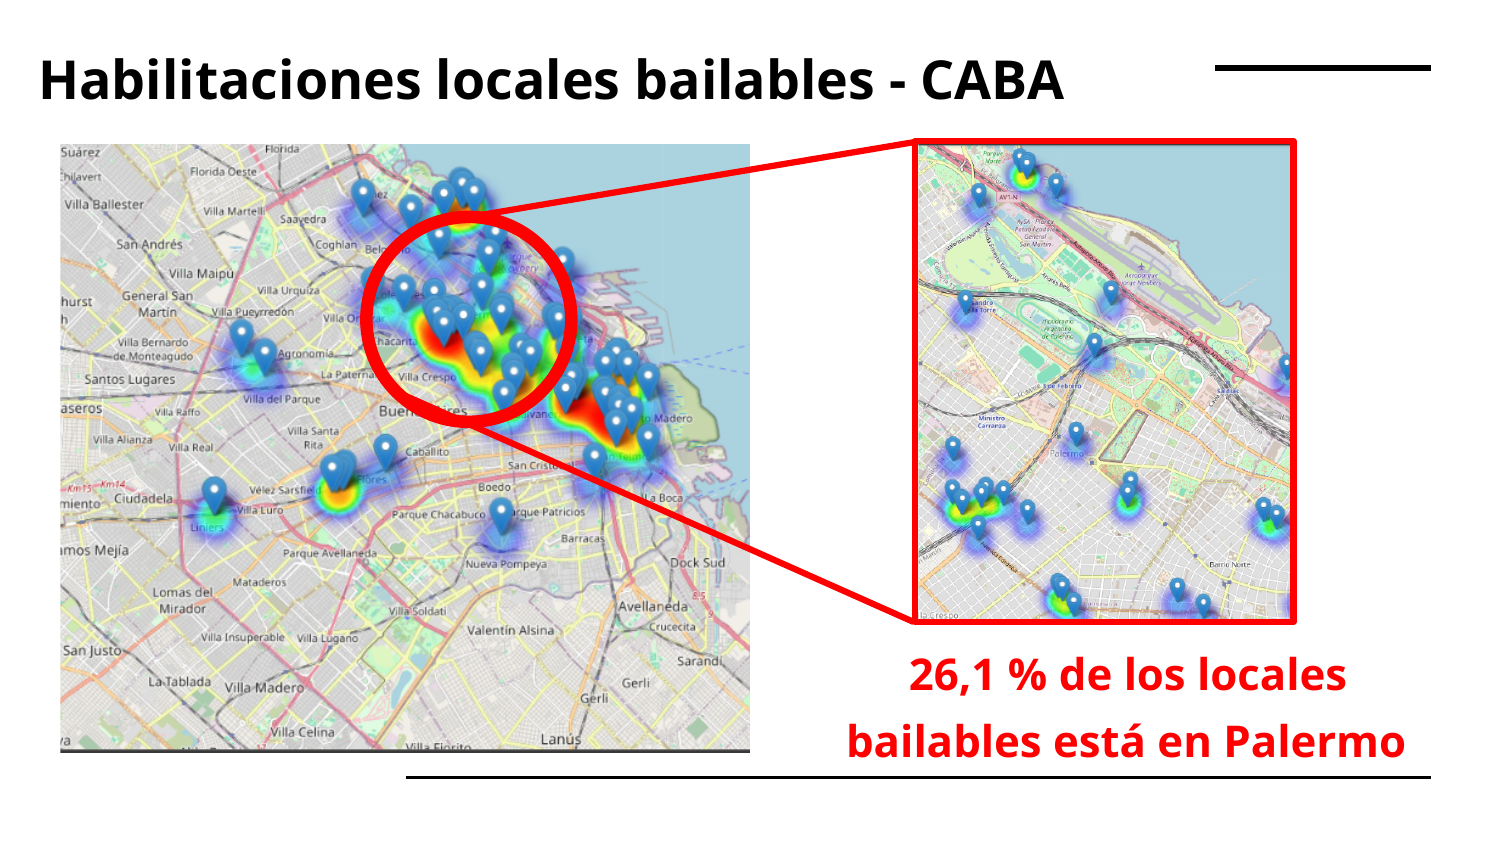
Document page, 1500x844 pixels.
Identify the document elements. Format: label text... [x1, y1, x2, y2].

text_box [396, 391, 914, 623]
picture [918, 143, 1291, 620]
text_box 26,1 % de los locales bailables está en Palermo [788, 631, 1469, 785]
picture [60, 143, 751, 753]
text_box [468, 141, 914, 218]
title Habilitaciones locales bailables - CABA [23, 26, 1215, 132]
